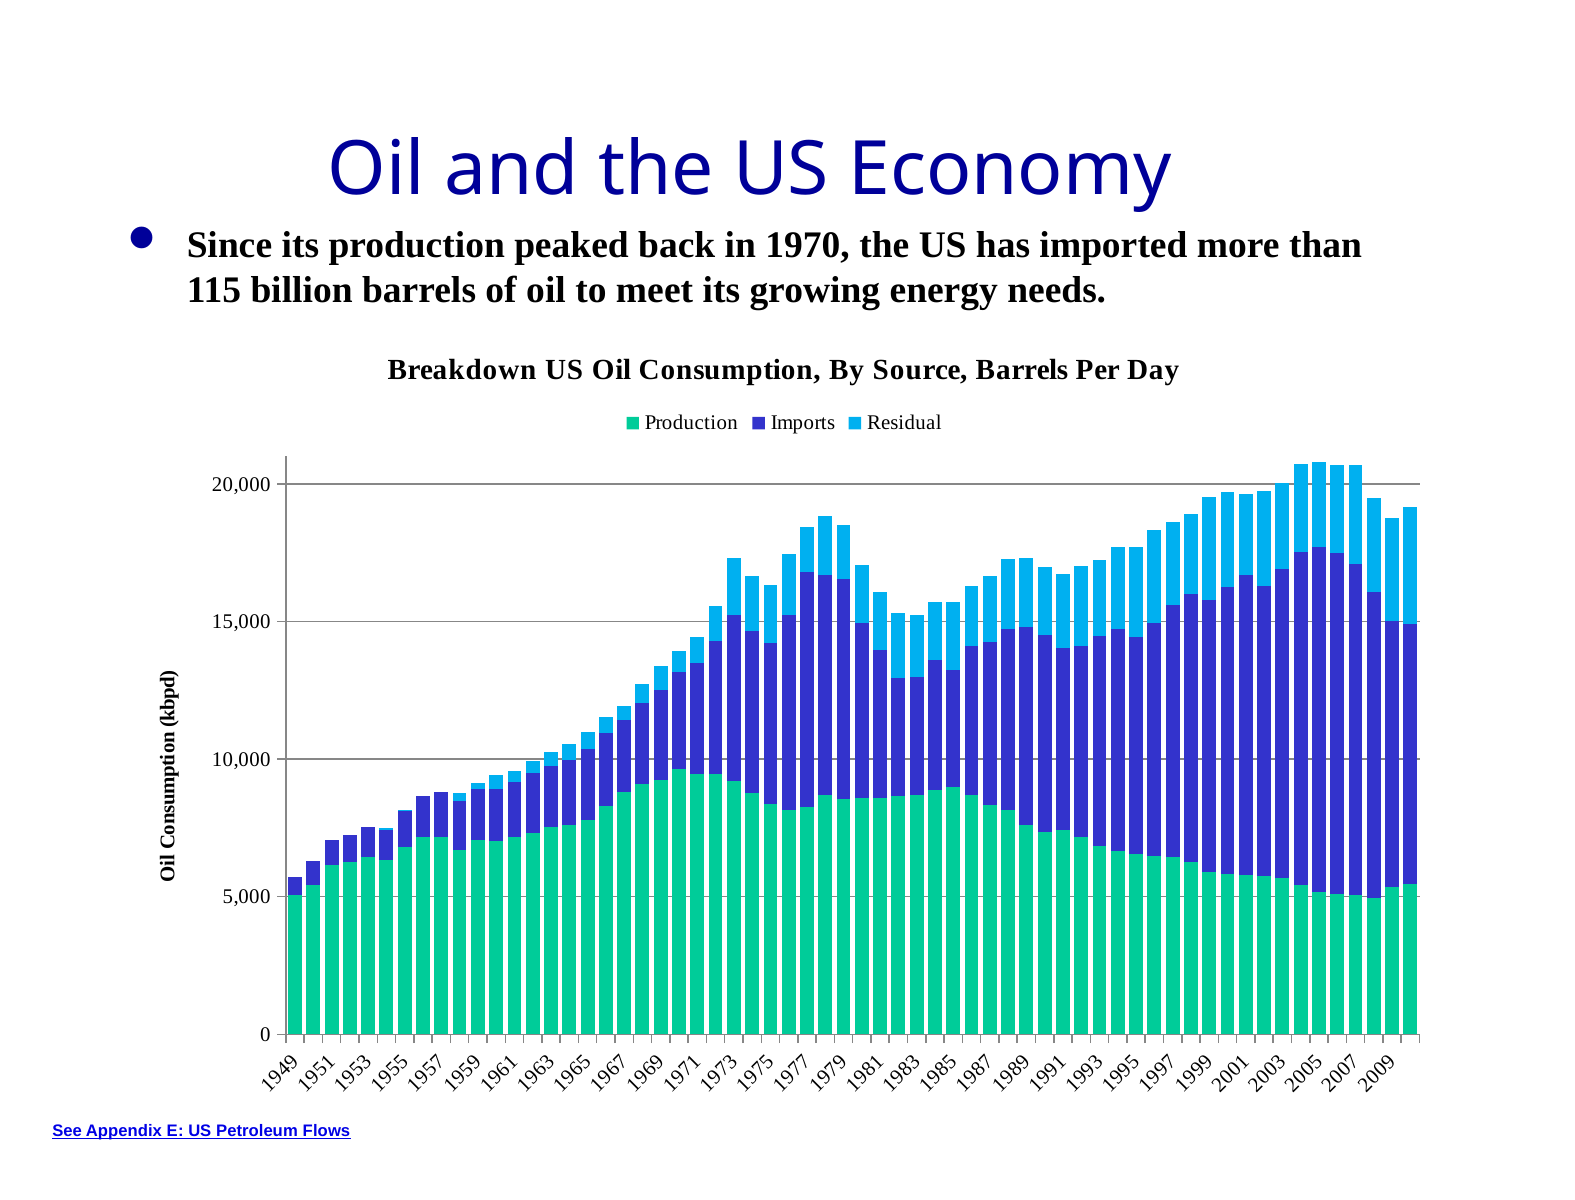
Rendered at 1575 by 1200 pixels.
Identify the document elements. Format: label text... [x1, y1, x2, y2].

chart [122, 319, 1447, 1113]
title Oil and the US Economy [112, 75, 1388, 212]
text_box See Appendix E: US Petroleum Flows [37, 1112, 388, 1148]
list Since its production peaked back in 1970, the US has imported more than 115 billion barrels of oil to meet its growing energy needs. [112, 212, 1413, 938]
